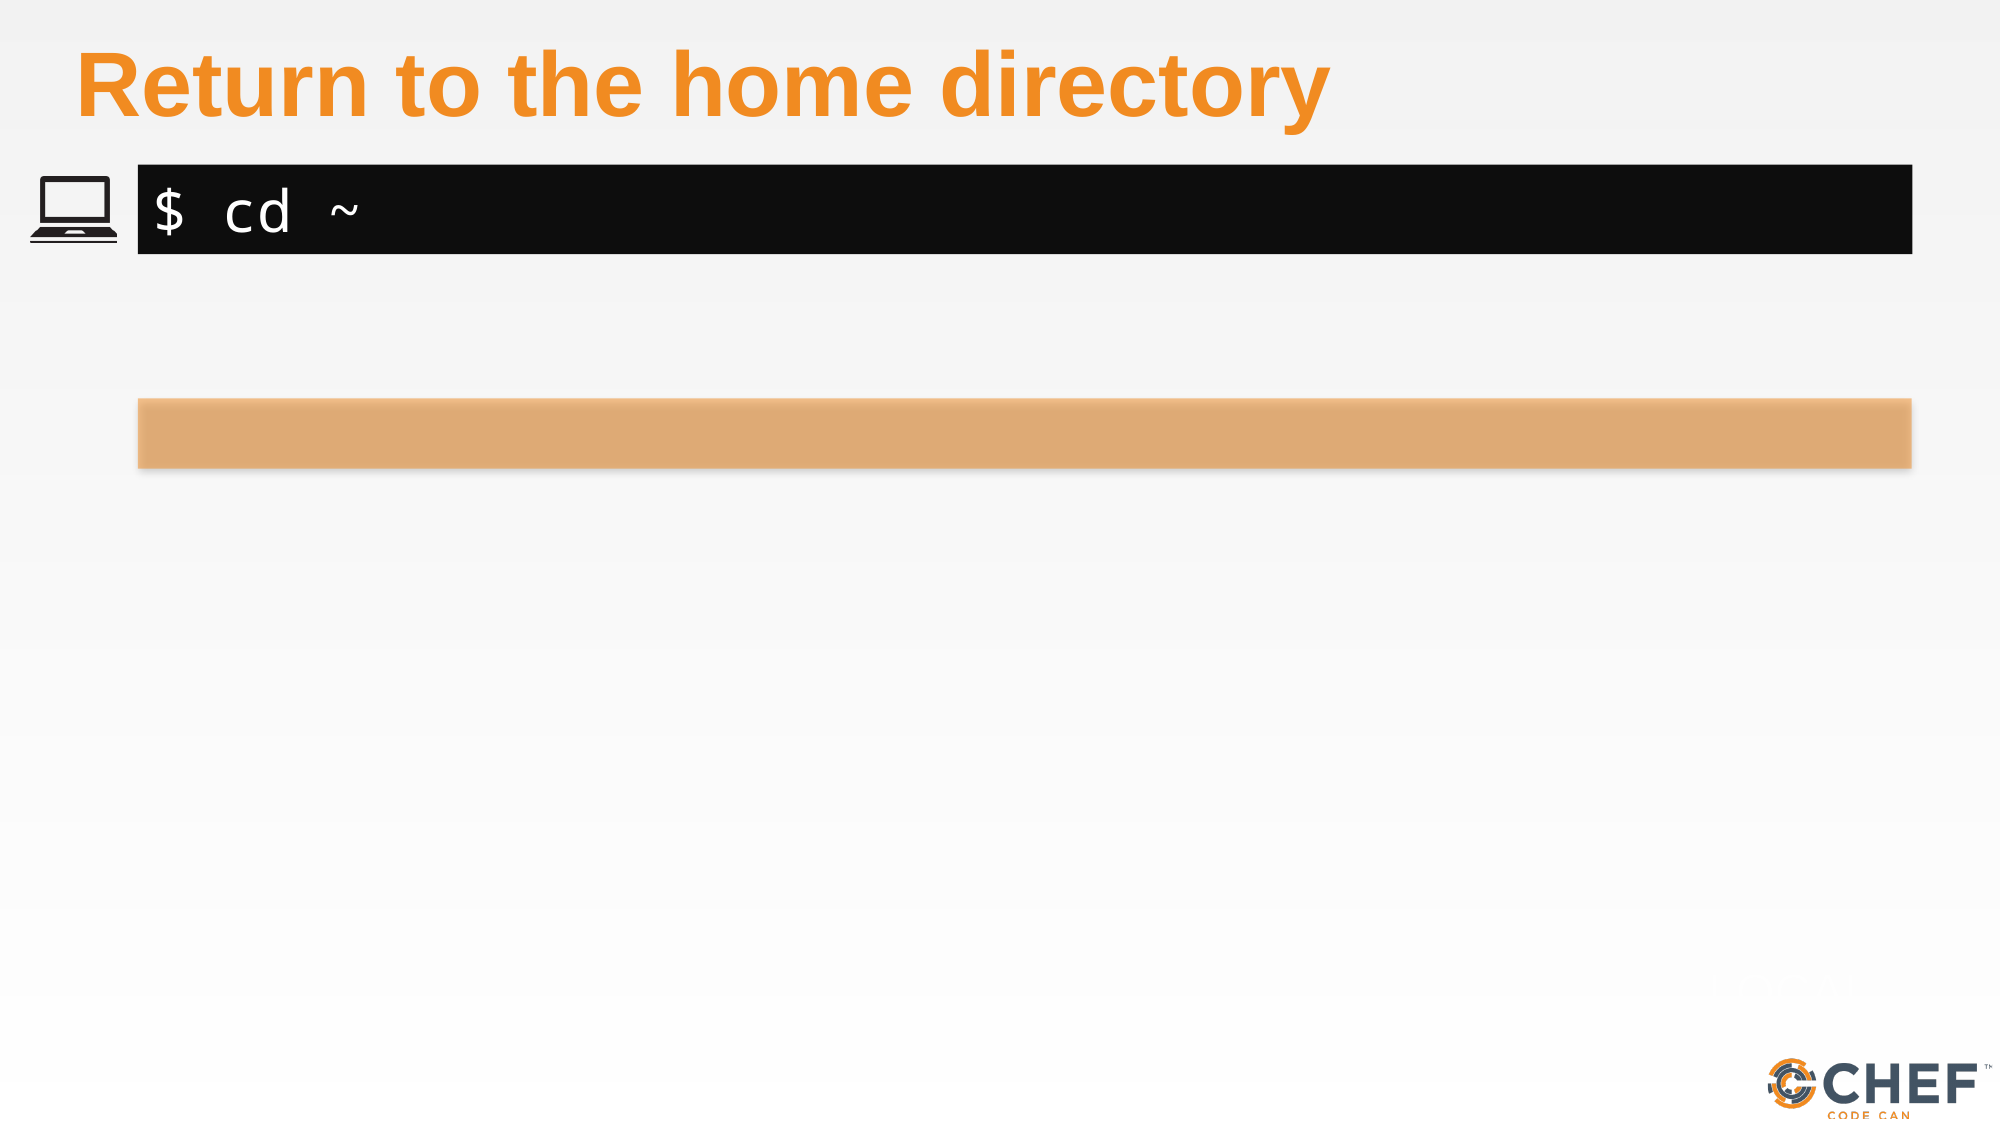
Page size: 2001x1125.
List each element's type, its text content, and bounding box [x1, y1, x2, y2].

list $ cd ~ [137, 164, 1913, 255]
title Return to the home directory [75, 37, 1913, 140]
